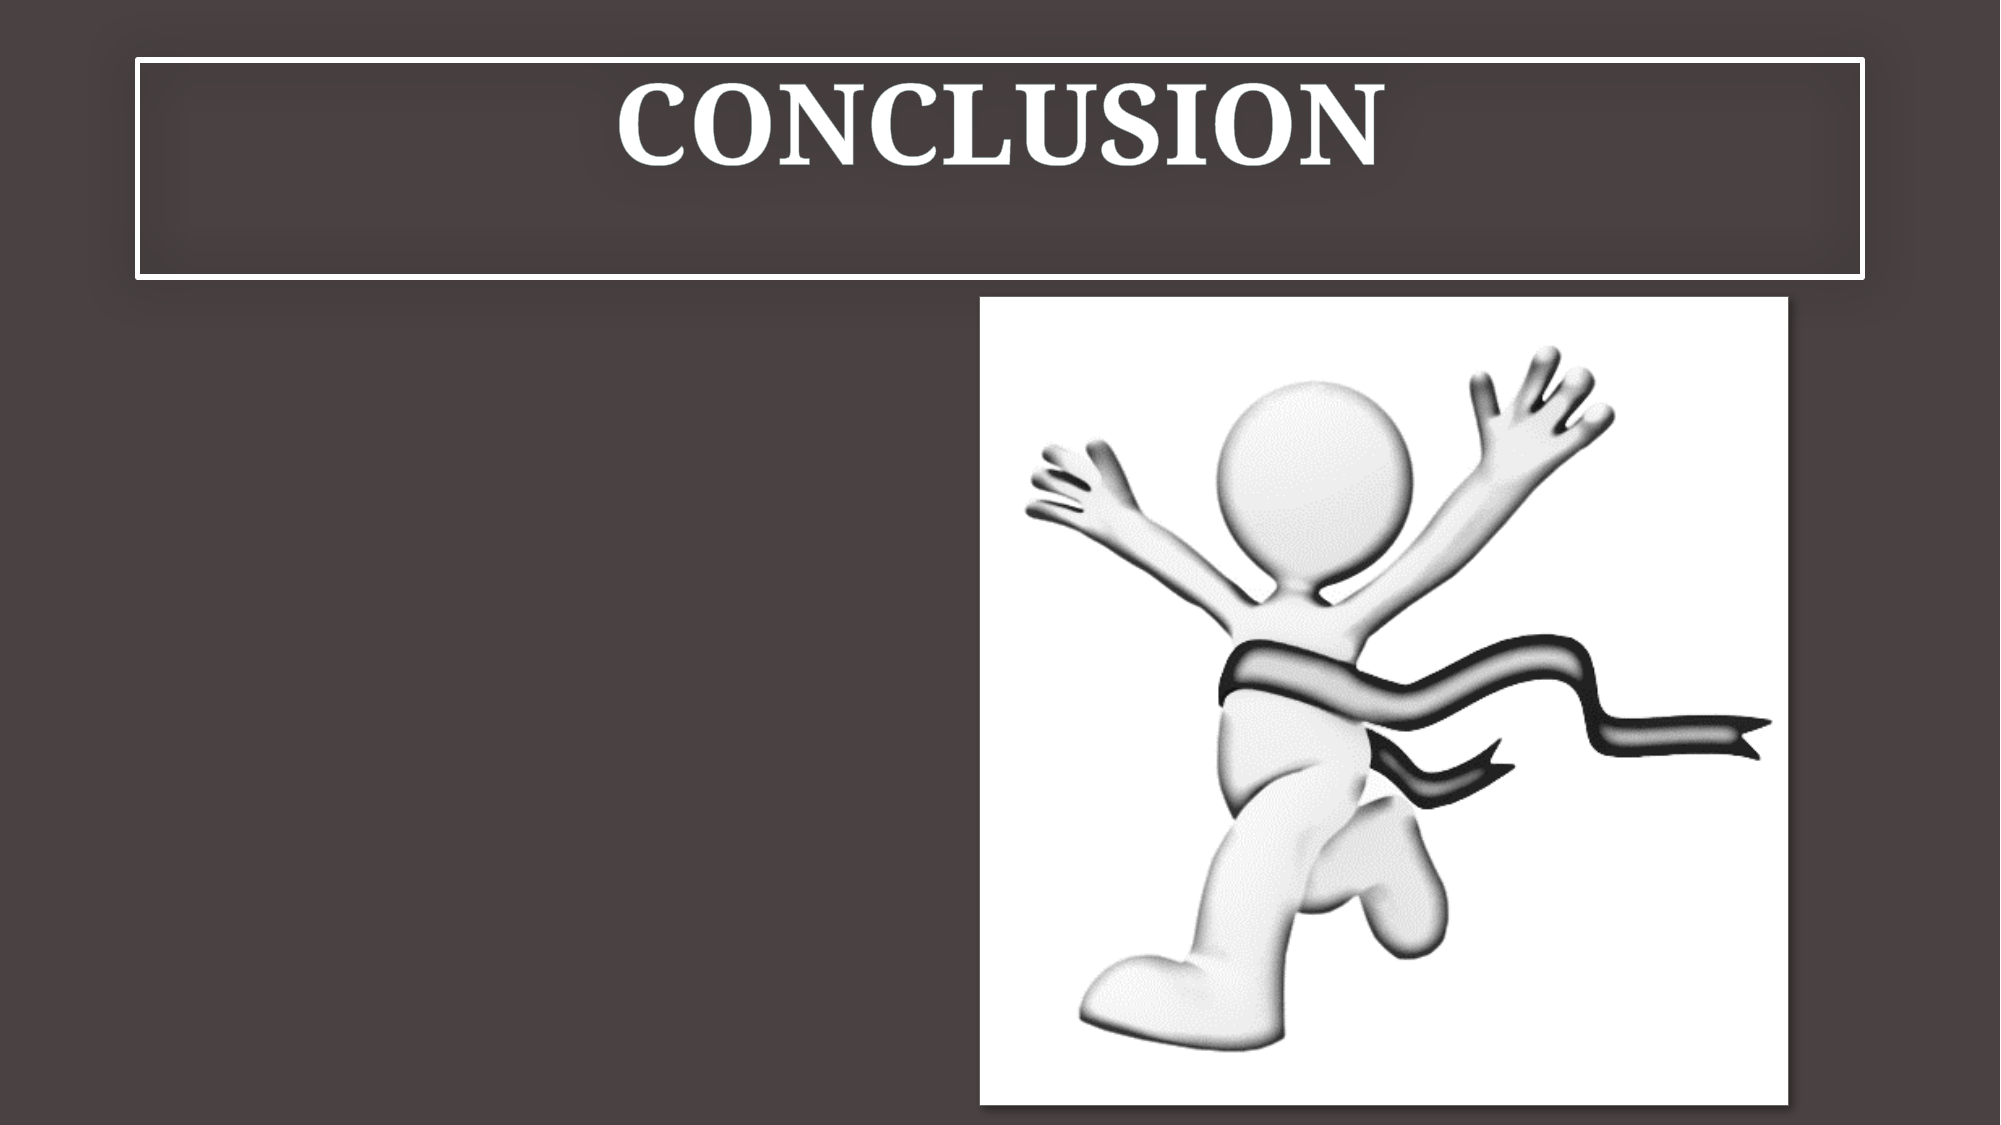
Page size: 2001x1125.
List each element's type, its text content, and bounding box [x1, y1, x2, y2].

picture [979, 296, 1789, 1106]
title Conclusion [137, 59, 1863, 278]
